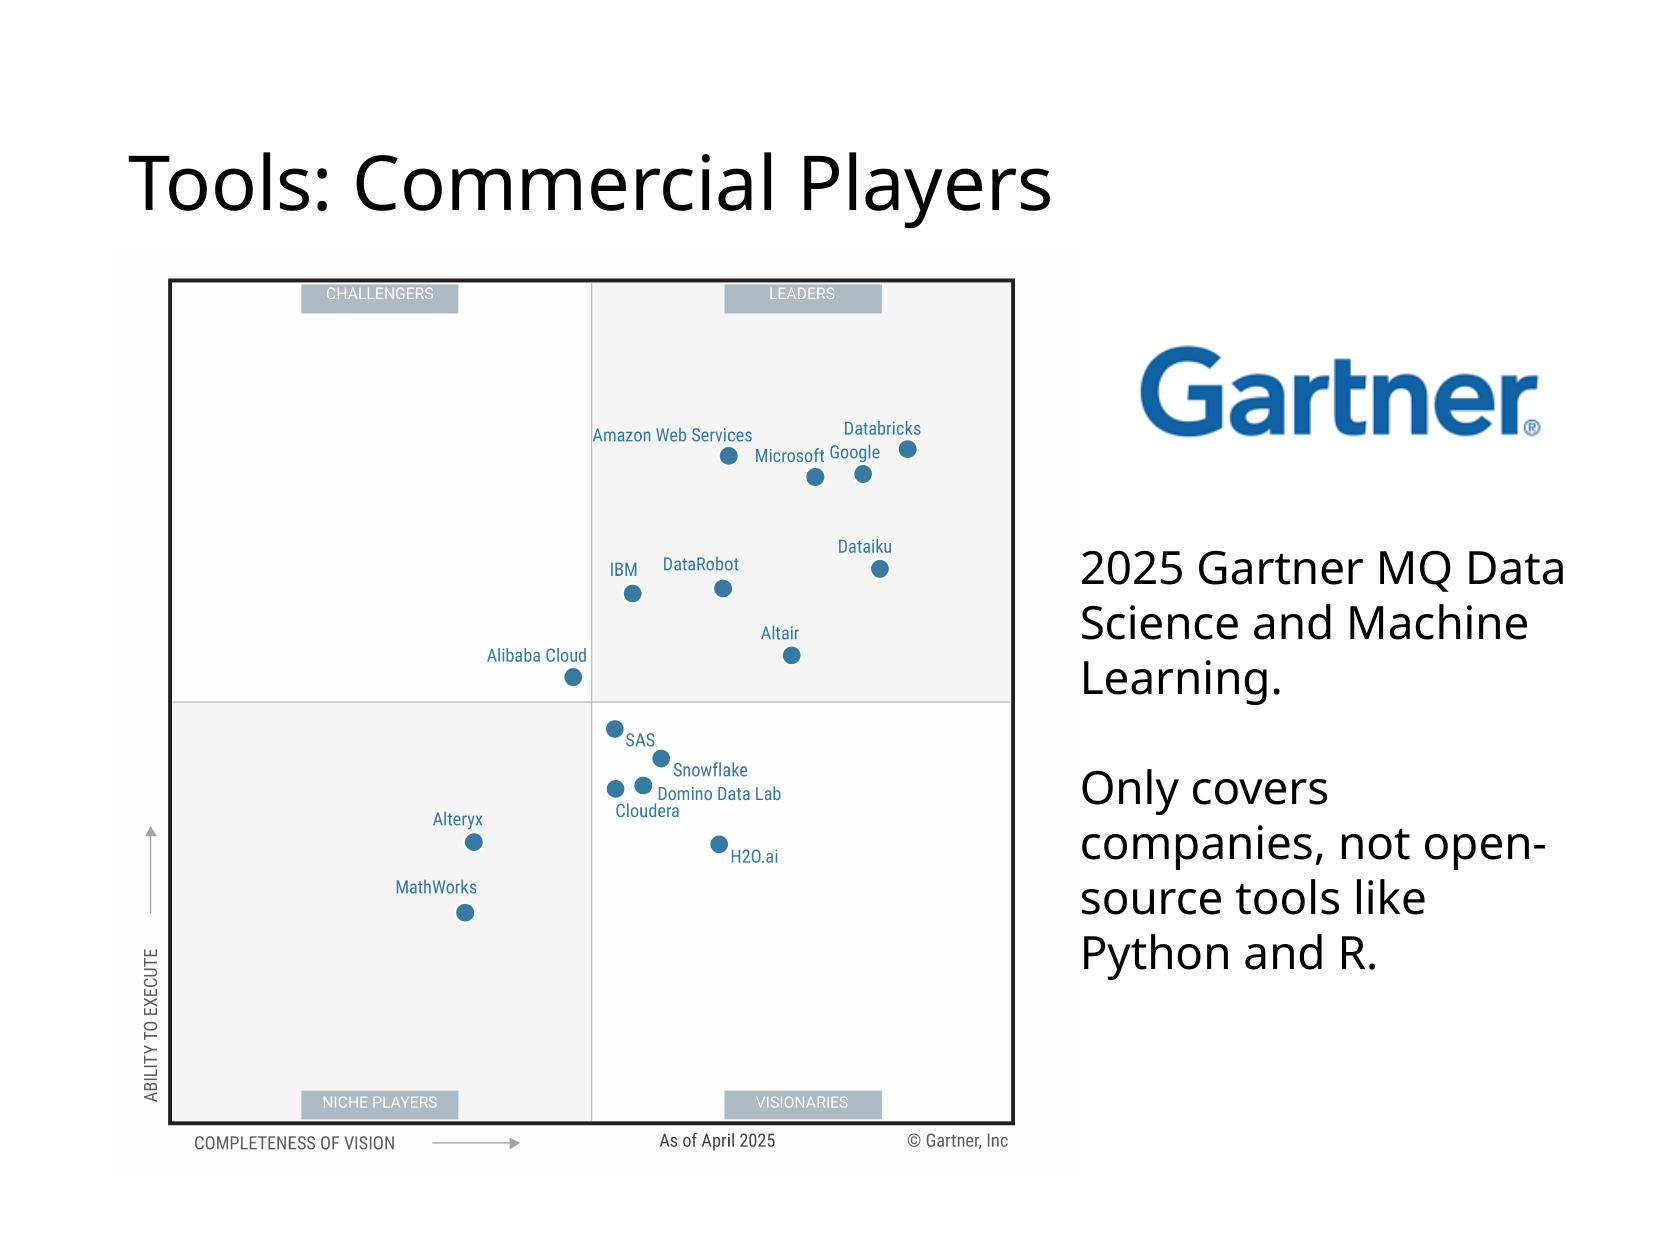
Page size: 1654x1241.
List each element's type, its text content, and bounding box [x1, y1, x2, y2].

title Tools: Commercial Players [113, 66, 1540, 306]
text_box 2025 Gartner MQ Data Science and Machine Learning. Only covers companies, not open-source tools like Python and R. [1081, 528, 1592, 748]
picture [1095, 269, 1592, 547]
picture [112, 250, 1081, 1175]
